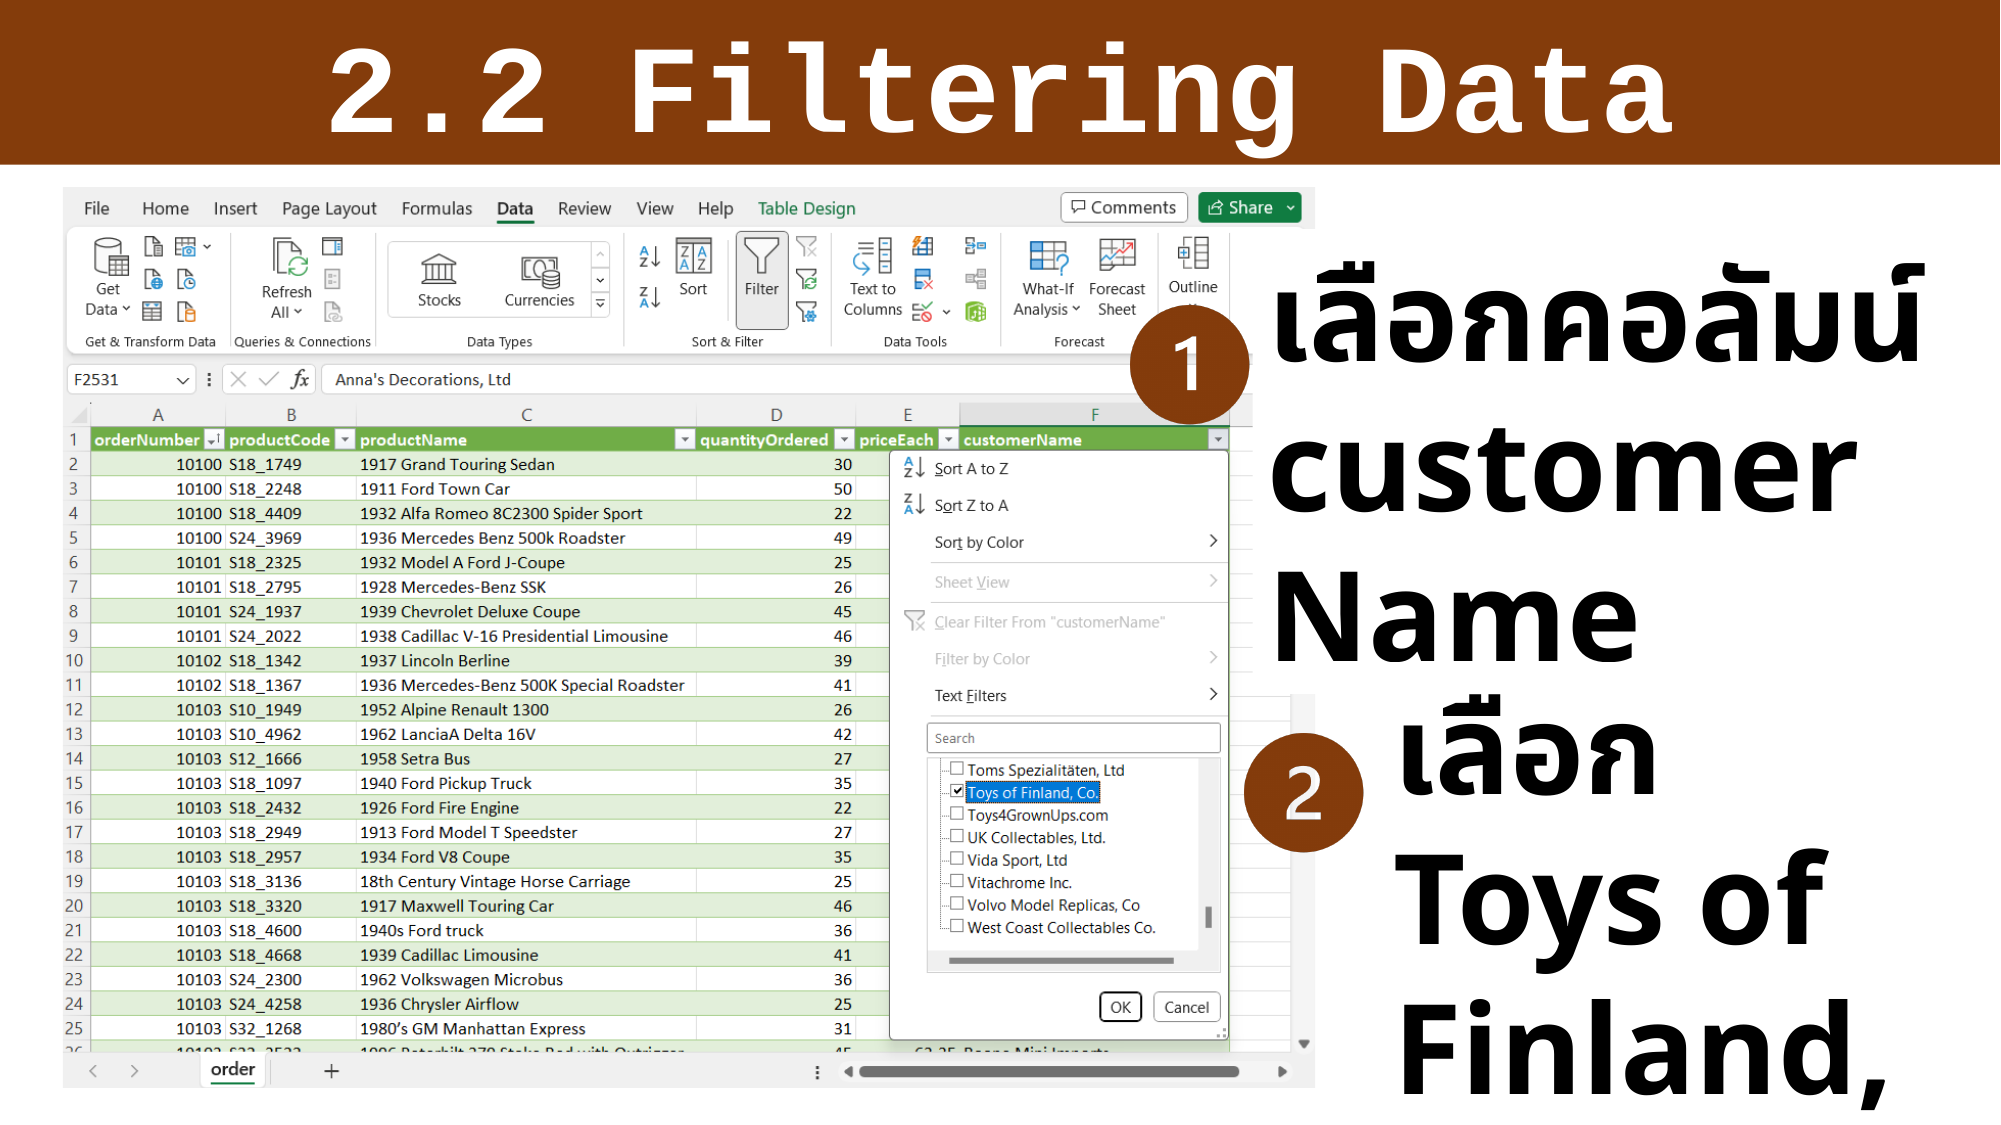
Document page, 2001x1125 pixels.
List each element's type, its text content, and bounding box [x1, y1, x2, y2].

text_box 2.2 Filtering Data [0, 0, 2000, 165]
text_box เลือกคอลัมน์ customerName [1316, 229, 1969, 694]
picture [62, 187, 1379, 1088]
text_box เลือก Toys of Finland, Co. [1378, 662, 1979, 1125]
